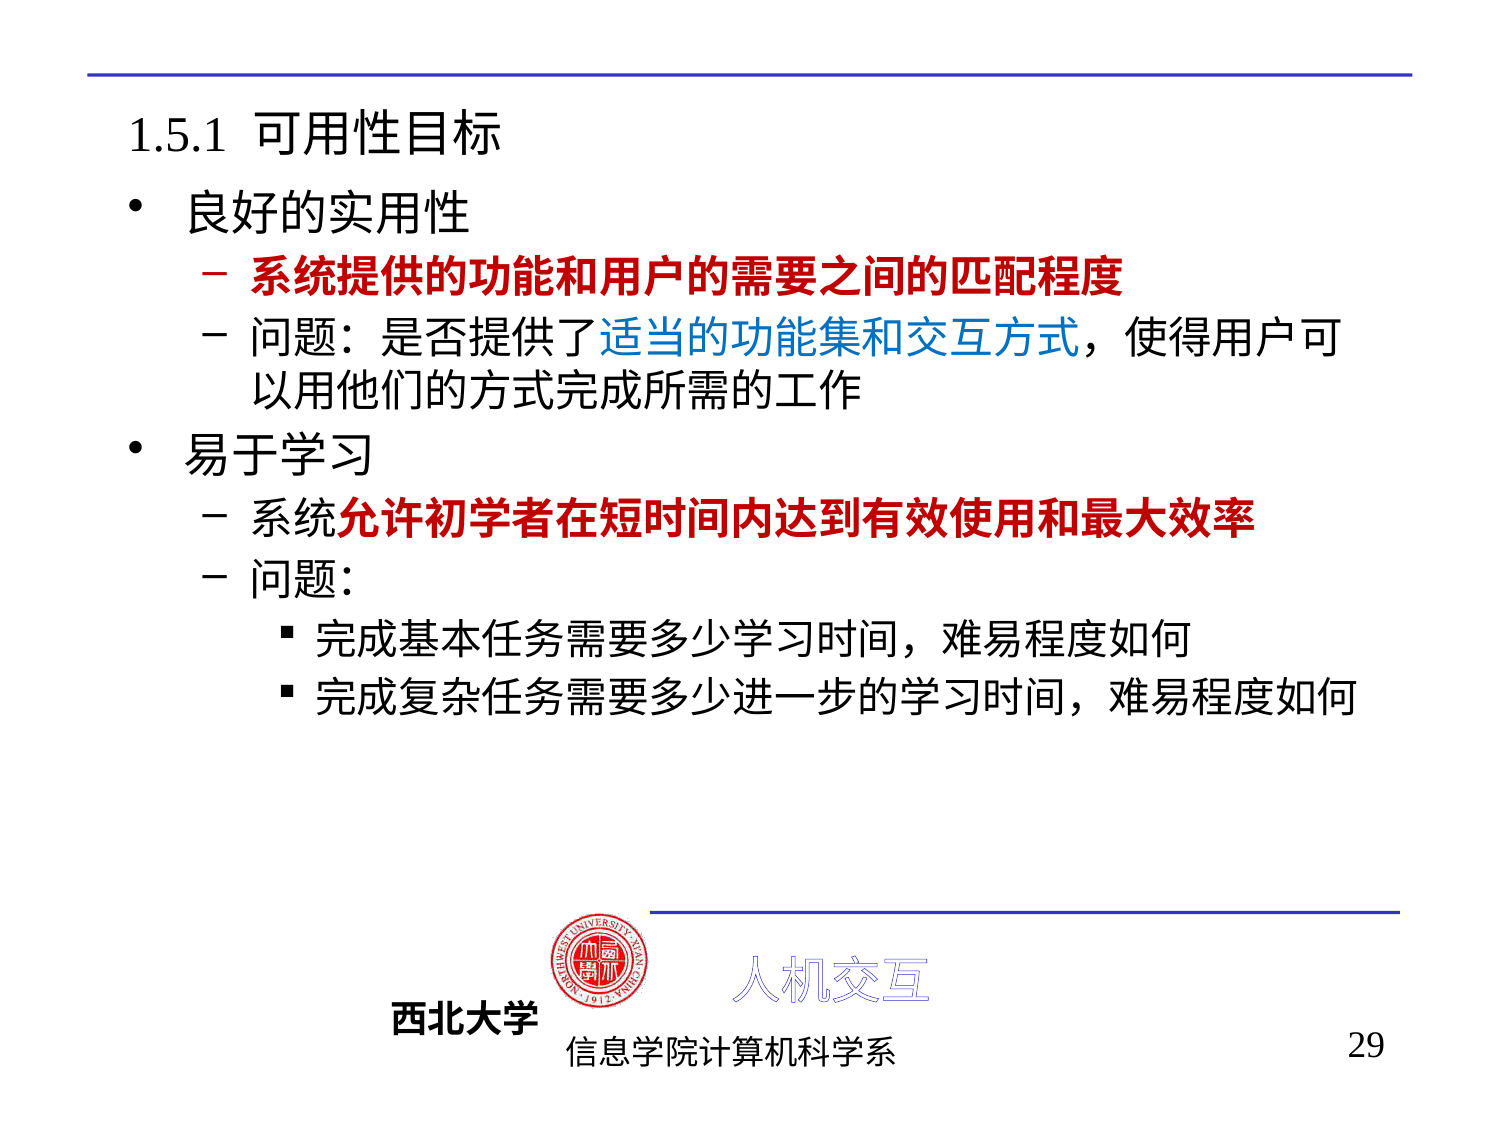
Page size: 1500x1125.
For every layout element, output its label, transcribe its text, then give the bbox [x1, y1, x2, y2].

slide_number 29 [1087, 1012, 1401, 1088]
list 良好的实用性 系统提供的功能和用户的需要之间的匹配程度 问题：是否提供了适当的功能集和交互方式，使得用户可以用他们的方式完成所需的工作 易于学习 系统允许初学者在短时间内达到有效使用和最大效率 问题： 完成基本任务需要多少学习时间，难易程度如何 完成复杂任务需要多少进一步的学习时间，难易程度如何 [112, 174, 1388, 900]
title 1.5.1 可用性目标 [112, 87, 1388, 174]
